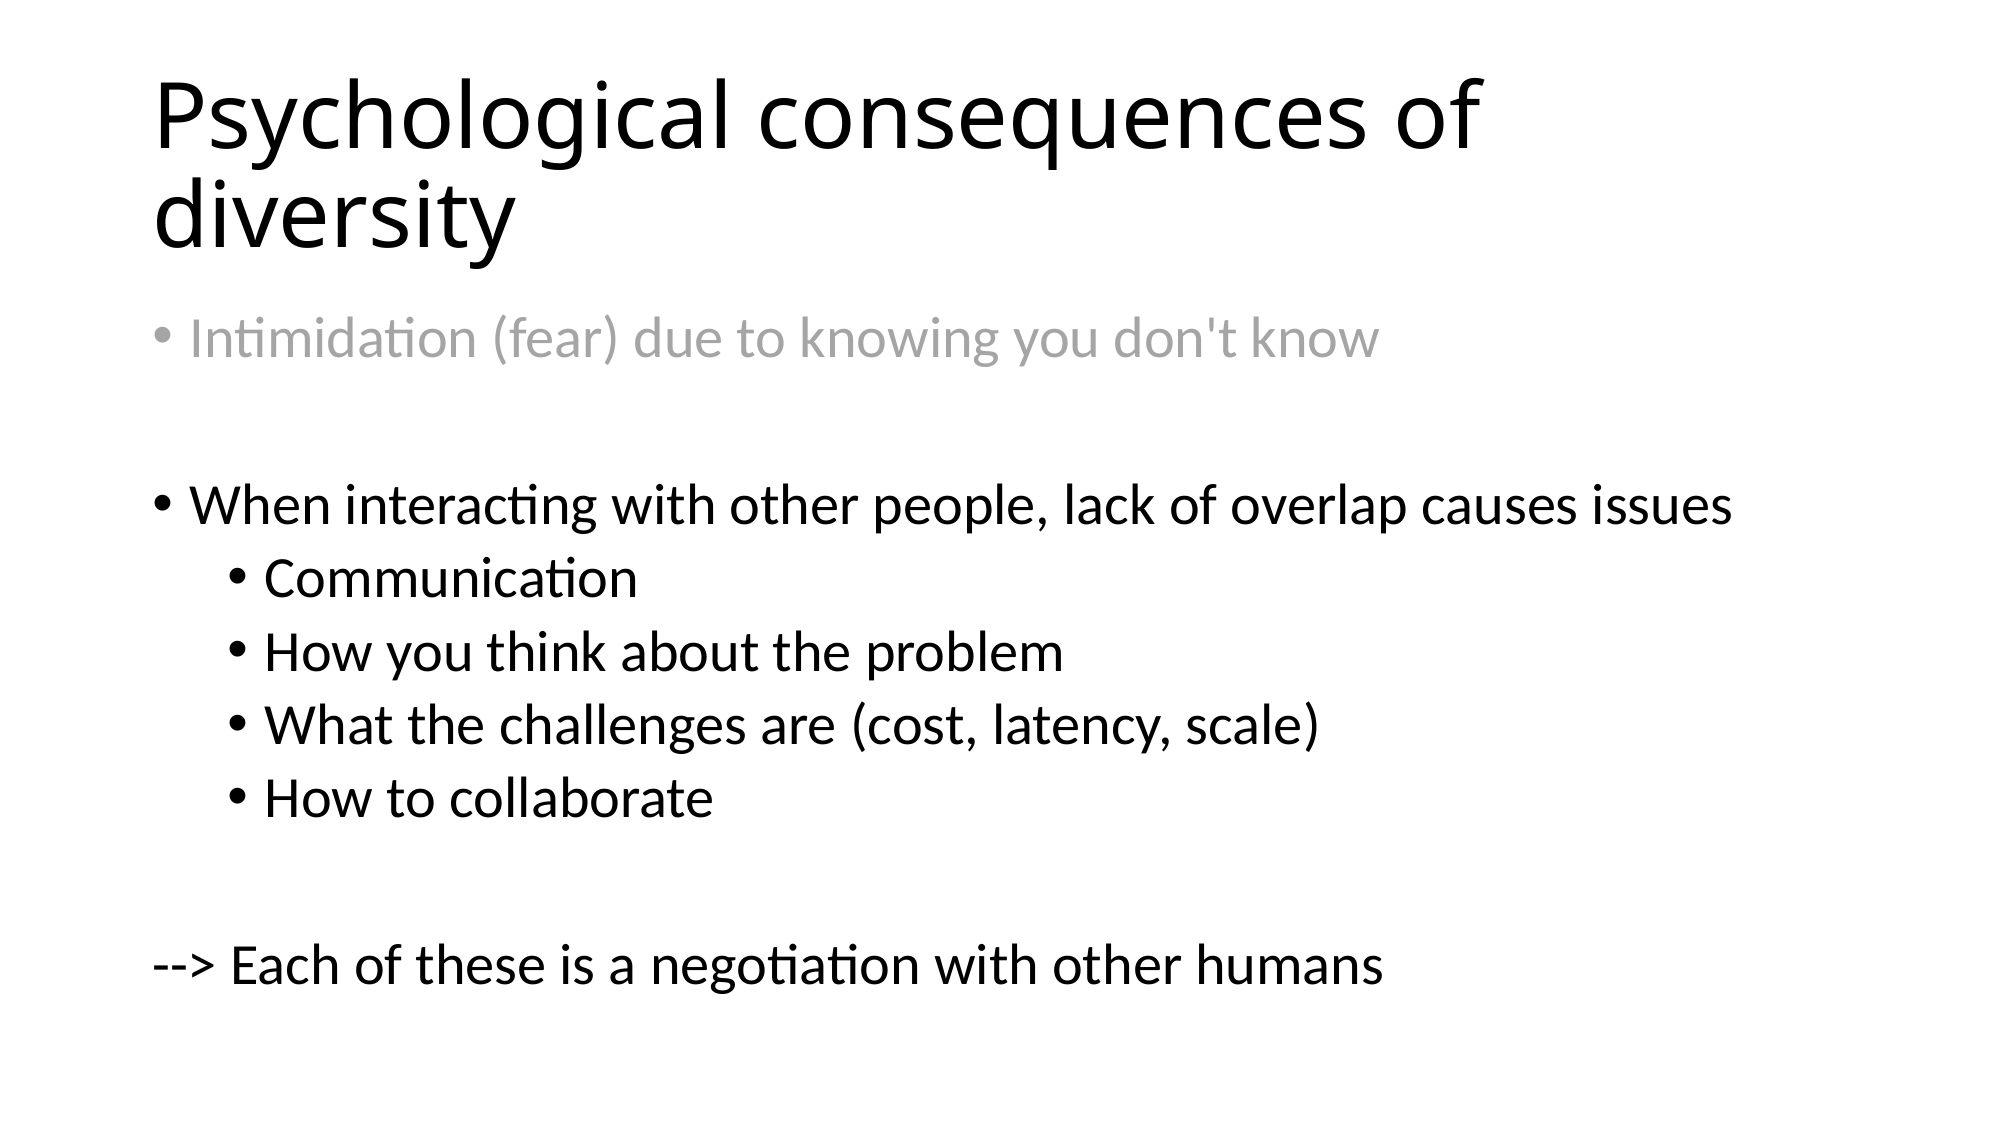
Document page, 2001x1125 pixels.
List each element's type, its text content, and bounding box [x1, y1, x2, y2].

title Psychological consequences of diversity [137, 59, 1863, 278]
list Intimidation (fear) due to knowing you don't know When interacting with other people, lack of overlap causes issues Communication How you think about the problem What the challenges are (cost, latency, scale) How to collaborate --> Each of these is a negotiation with other humans [137, 299, 1863, 1014]
